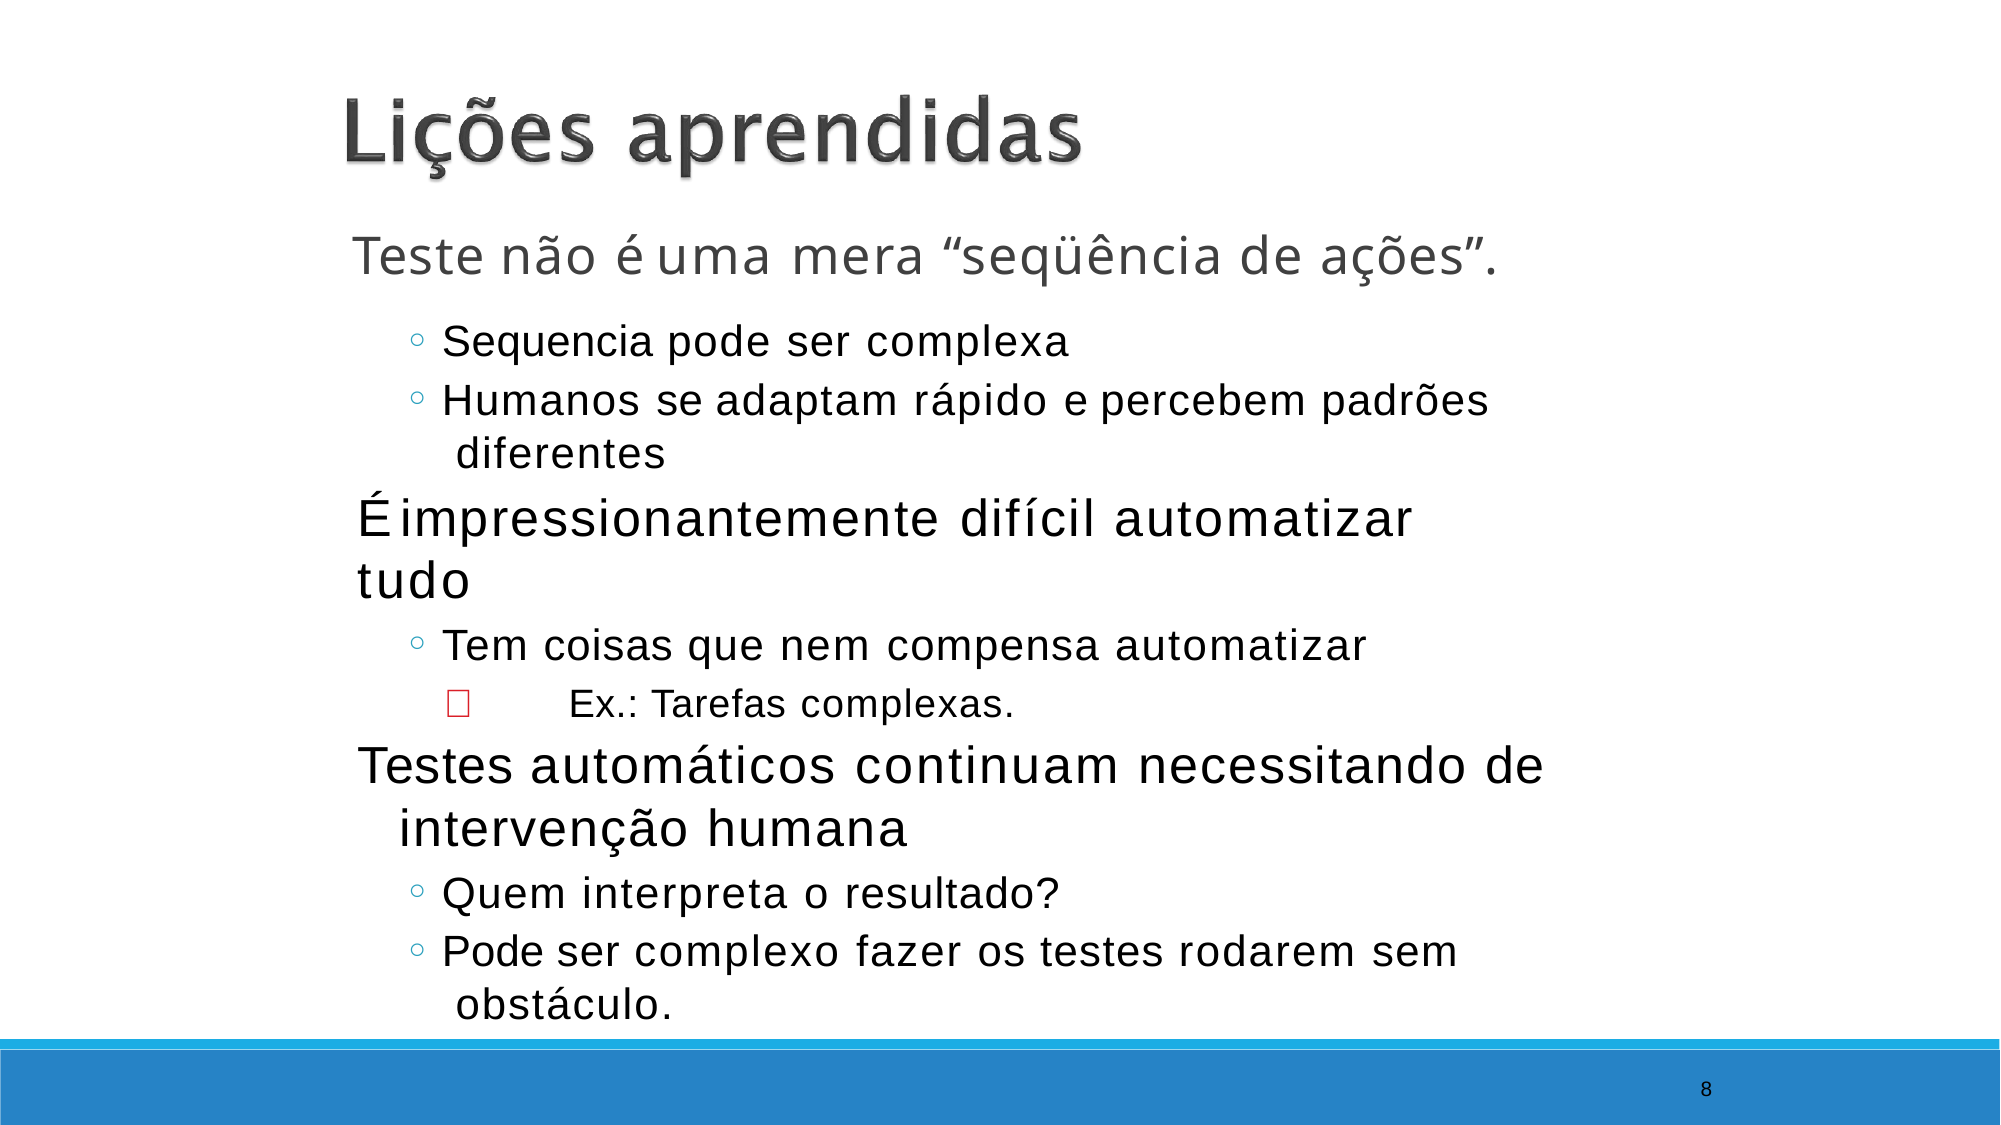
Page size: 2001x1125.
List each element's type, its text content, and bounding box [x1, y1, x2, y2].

text_box [343, 93, 1084, 185]
title Teste não é uma mera “seqüência de ações”. [350, 95, 2000, 285]
text_box 8 [1698, 1073, 1716, 1101]
text_box Sequencia pode ser complexa Humanos se adaptam rápido e percebem padrões diferentes É impressionantemente difícil automatizar tudo Tem coisas que nem compensa automatizar  Ex.: Tarefas complexas. Testes automáticos continuam necessitando de intervenção humana Quem interpreta o resultado? Pode ser complexo fazer os testes rodarem sem obstáculo. [355, 304, 1604, 1029]
